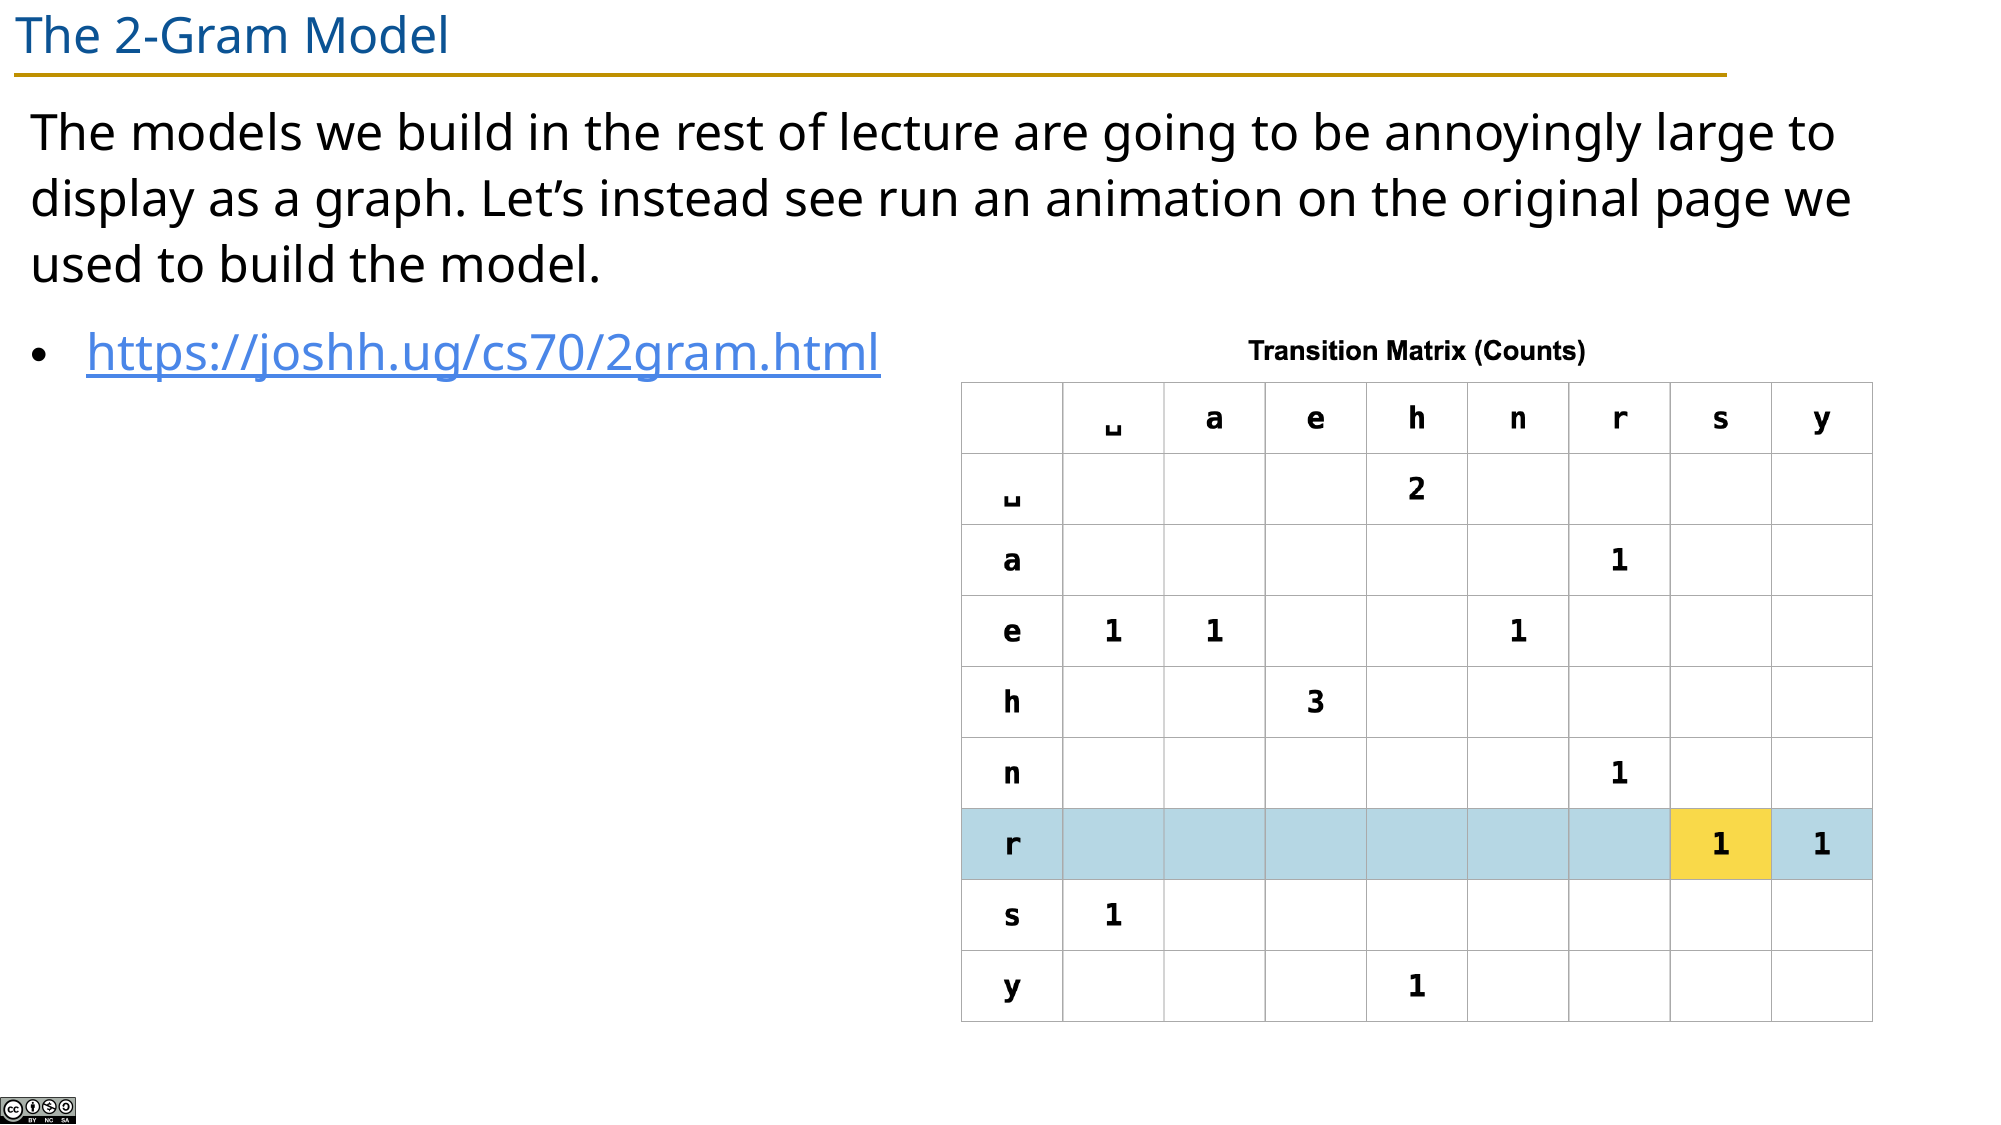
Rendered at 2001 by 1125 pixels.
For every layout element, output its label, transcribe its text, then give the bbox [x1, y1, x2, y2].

list The models we build in the rest of lecture are going to be annoyingly large to display as a graph. Let’s instead see run an animation on the original page we used to build the model. https://joshh.ug/cs70/2gram.html [15, 87, 1900, 1013]
picture [0, 1097, 76, 1124]
title The 2-Gram Model [0, 0, 1725, 75]
picture [957, 322, 1906, 1038]
